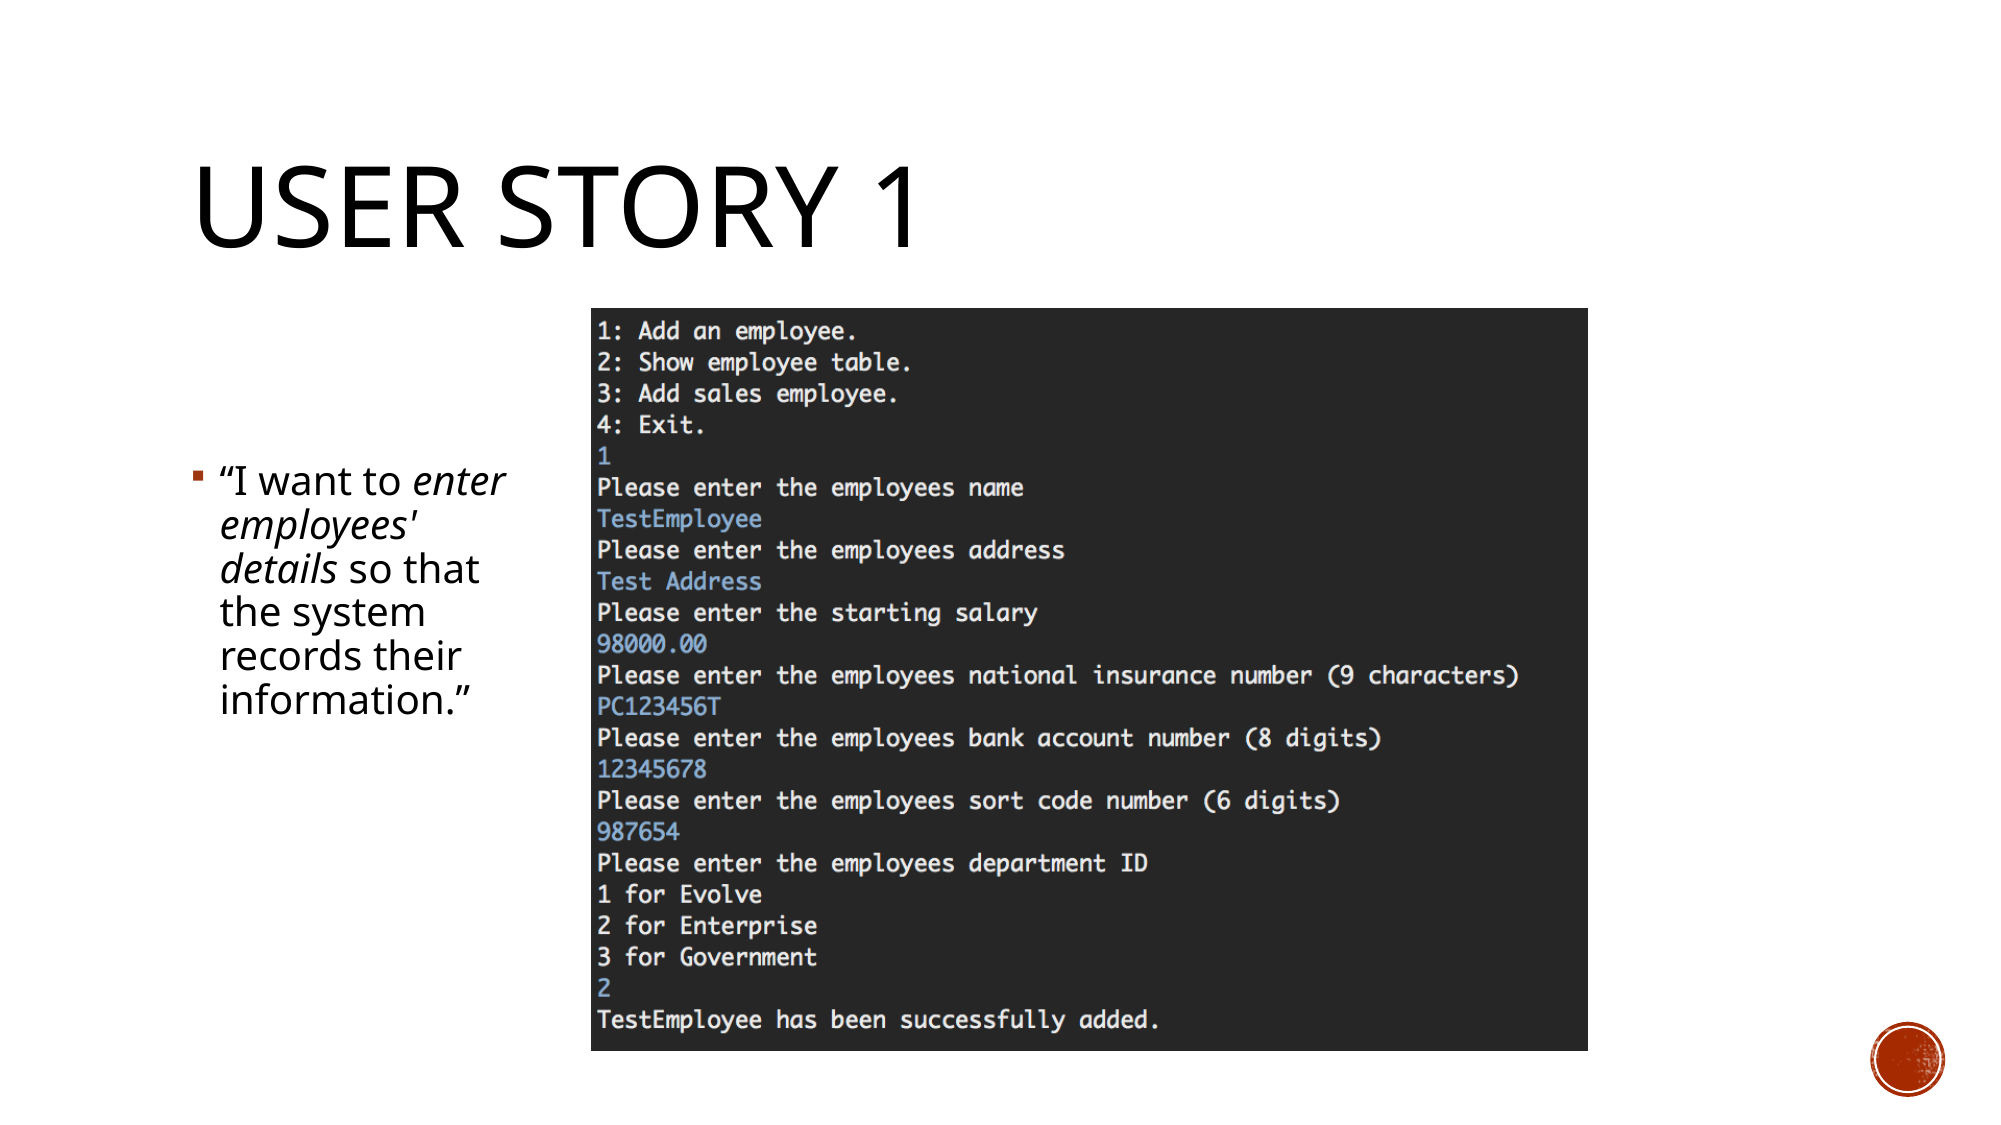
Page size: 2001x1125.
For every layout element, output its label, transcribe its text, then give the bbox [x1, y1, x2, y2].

title User story 1 [175, 79, 1826, 344]
list “I want to enter employees' details so that the system records their information.” [175, 453, 547, 732]
picture [591, 308, 1588, 1051]
